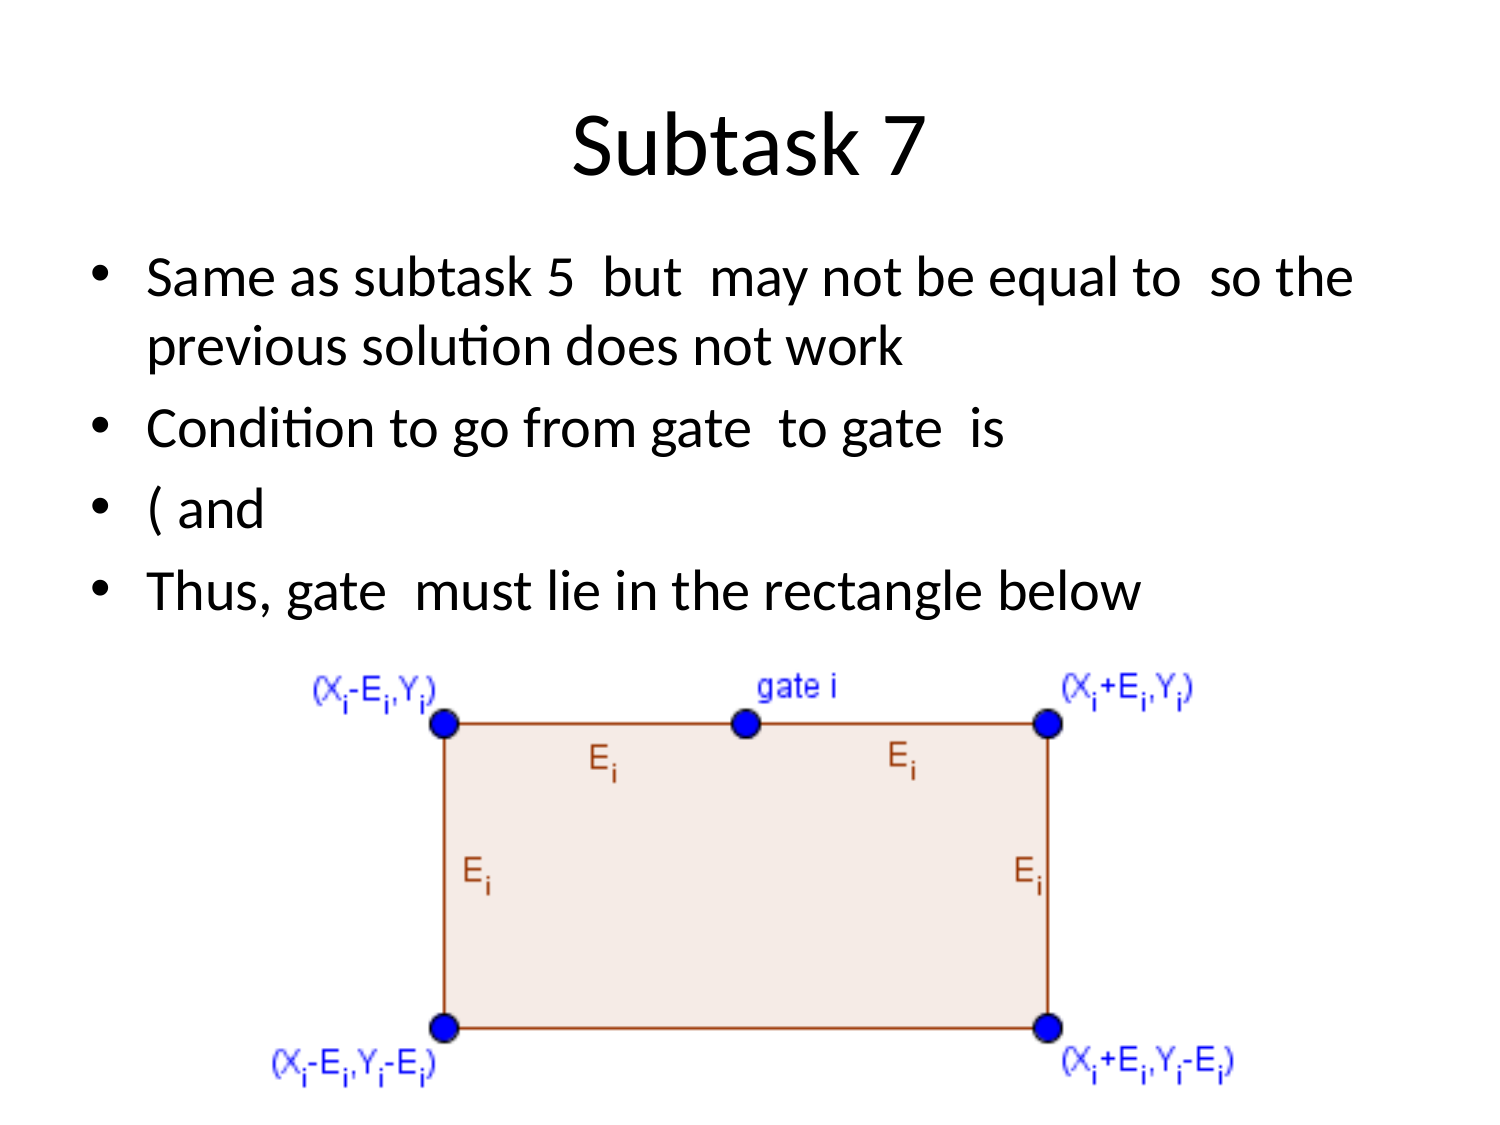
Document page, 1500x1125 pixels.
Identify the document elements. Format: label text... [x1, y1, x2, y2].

title Subtask 7 [75, 45, 1425, 233]
picture [224, 649, 1293, 1125]
